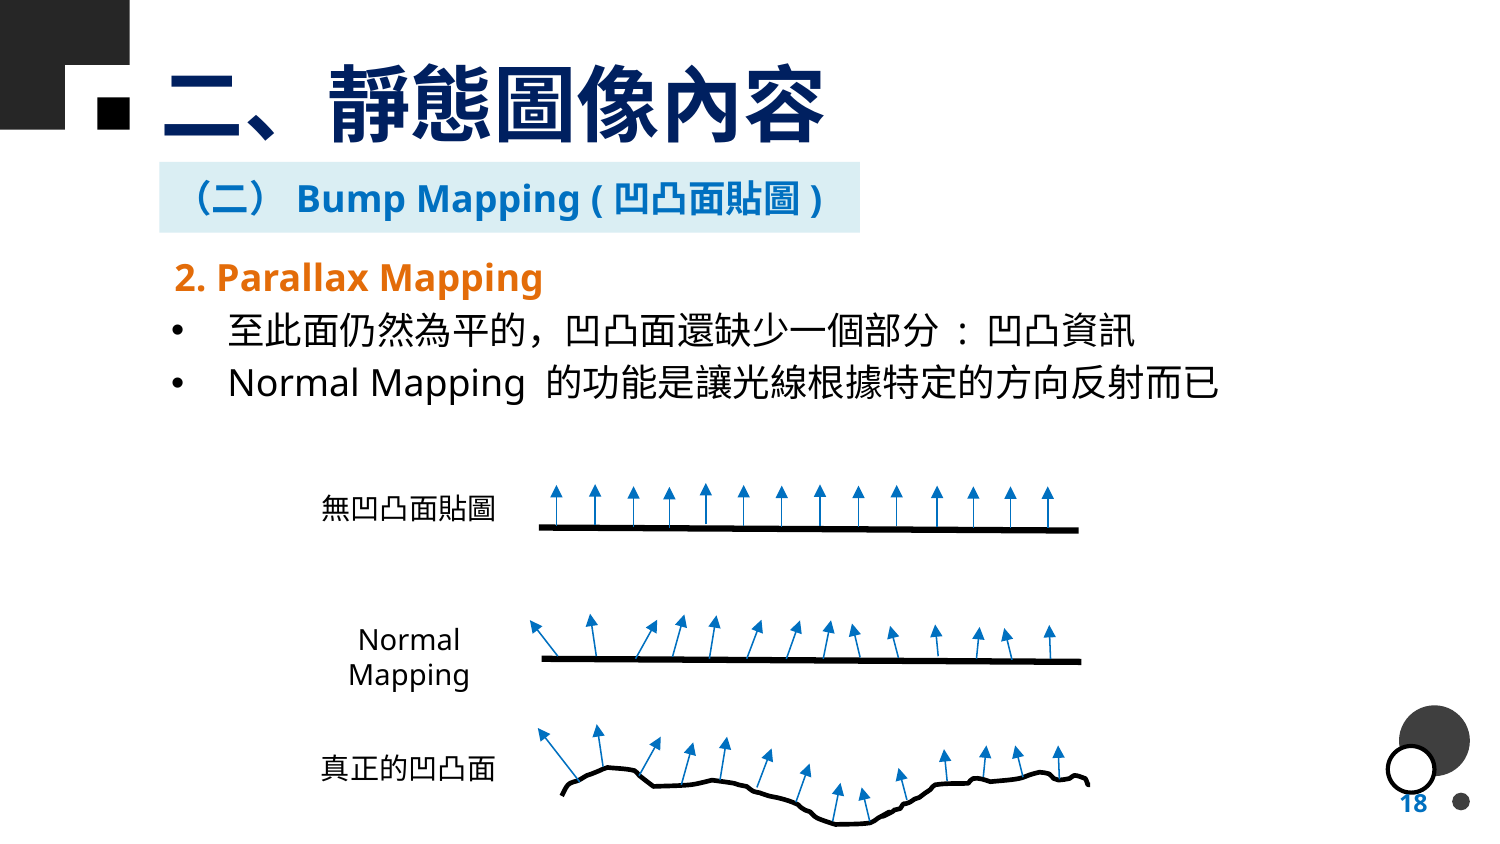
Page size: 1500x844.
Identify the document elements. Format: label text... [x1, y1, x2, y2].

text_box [287, 482, 1091, 825]
text_box （二）Bump Mapping (凹凸面貼圖) [159, 161, 860, 233]
text_box 2. Parallax Mapping [159, 240, 635, 299]
title 二、靜態圖像內容 [145, 32, 1249, 173]
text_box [1387, 705, 1471, 811]
slide_number 18 [1096, 782, 1443, 827]
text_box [0, 0, 130, 130]
text_box 至此面仍然為平的，凹凸面還缺少一個部分 : 凹凸資訊 Normal Mapping 的功能是讓光線根據特定的方向反射而已 [137, 299, 1477, 614]
